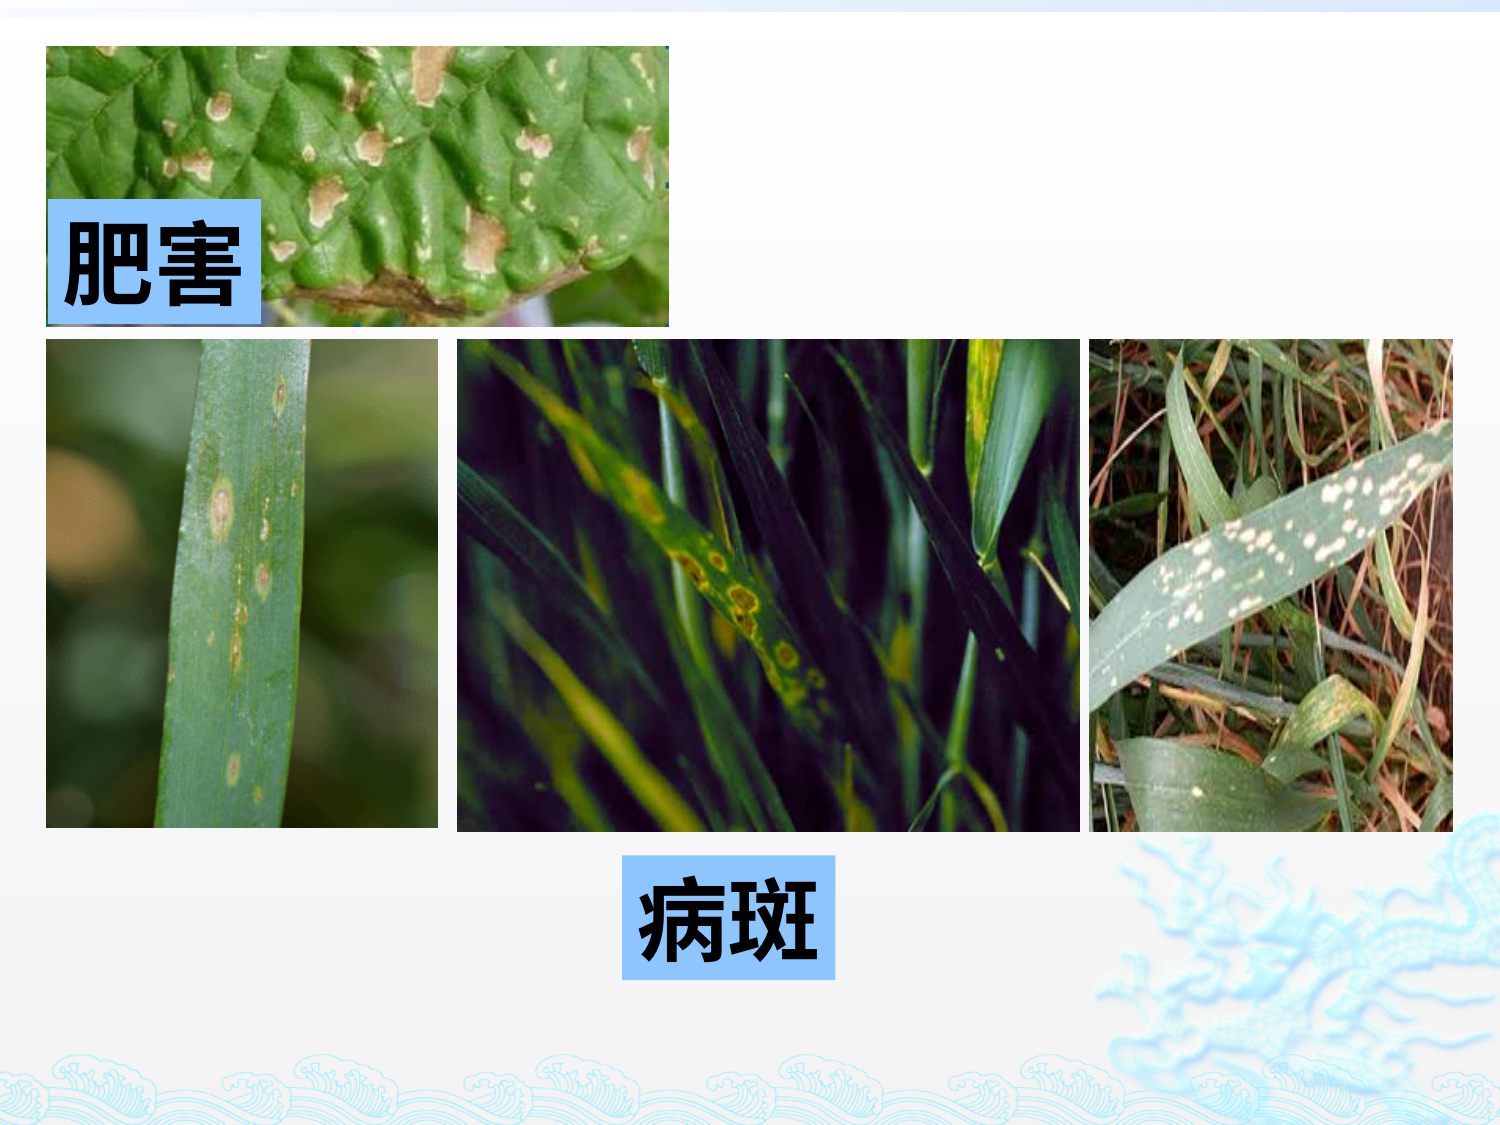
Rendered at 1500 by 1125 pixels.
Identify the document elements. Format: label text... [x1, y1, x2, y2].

picture [46, 46, 670, 327]
picture [456, 339, 1081, 833]
text_box 病斑 [622, 855, 836, 981]
picture [1089, 339, 1453, 833]
picture [46, 339, 439, 828]
